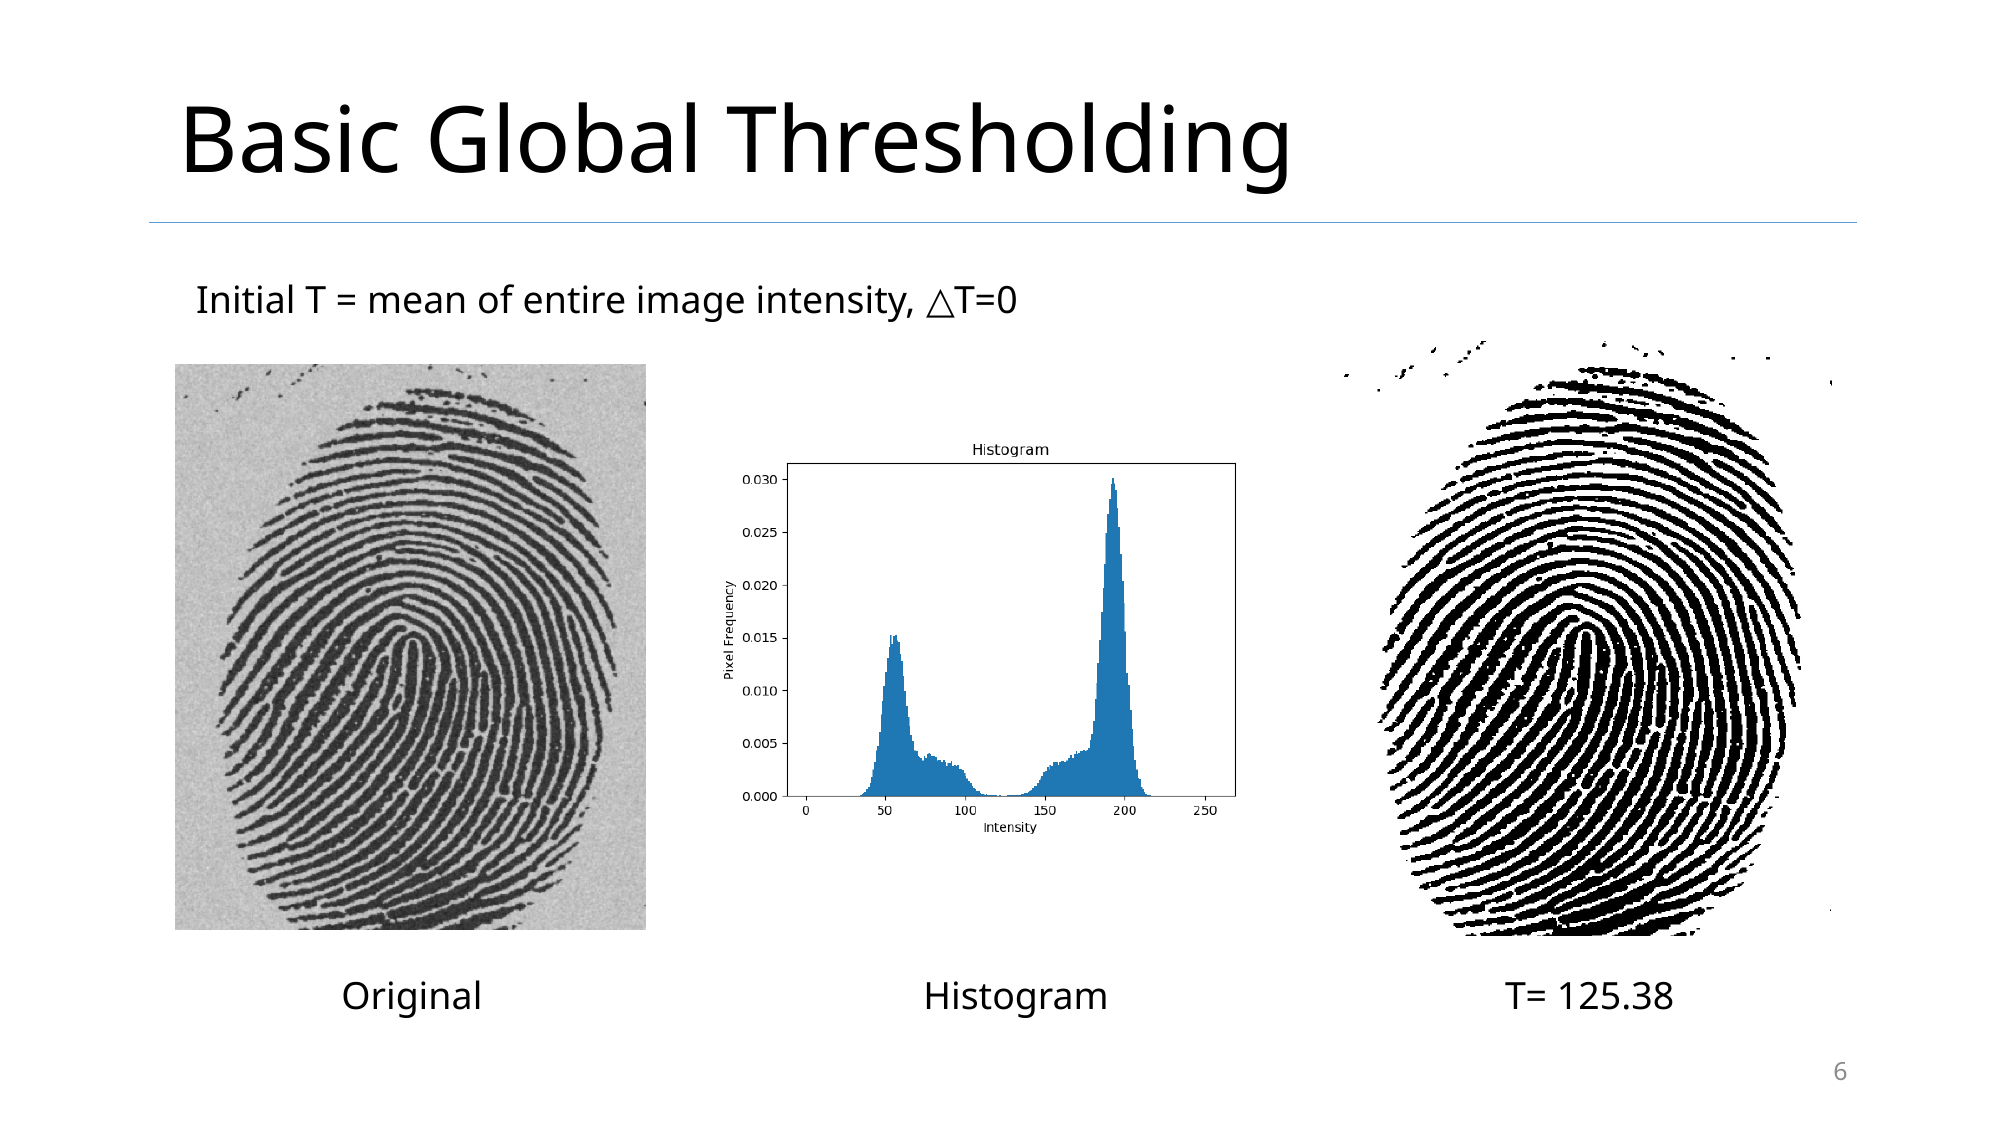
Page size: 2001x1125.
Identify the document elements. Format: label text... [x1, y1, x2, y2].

text_box T= 125.38 [1490, 964, 1836, 1025]
picture [175, 364, 646, 930]
text_box Original [326, 964, 667, 1025]
picture [714, 410, 1292, 843]
slide_number 6 [1412, 1042, 1863, 1103]
text_box Initial T = mean of entire image intensity, △T=0 [181, 268, 1034, 329]
picture [1335, 341, 1832, 936]
title Basic Global Thresholding [164, 34, 1889, 252]
text_box Histogram [908, 964, 1249, 1025]
